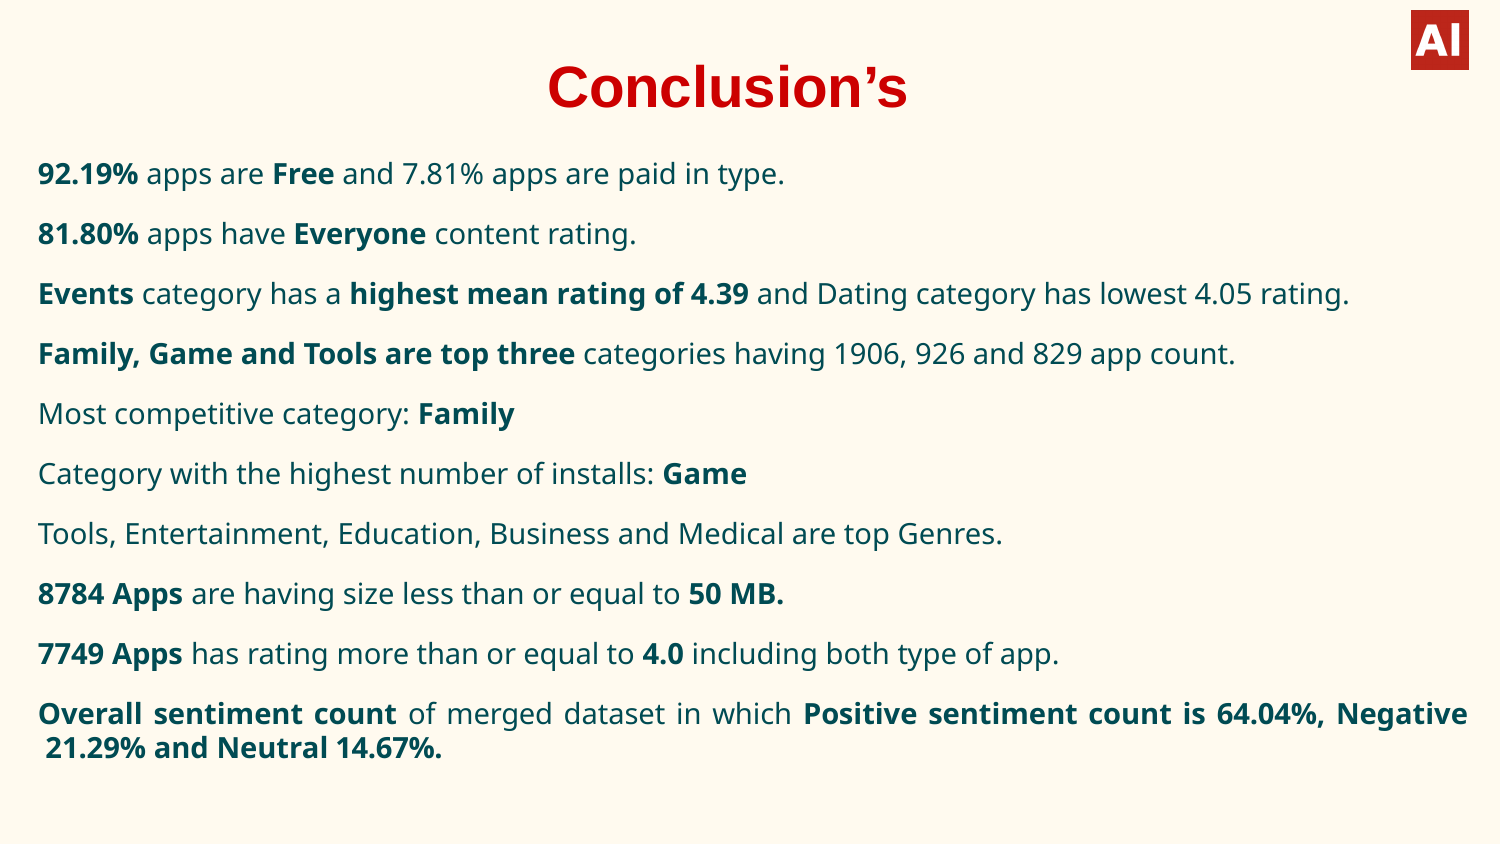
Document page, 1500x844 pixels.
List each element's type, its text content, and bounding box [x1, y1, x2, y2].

title Conclusion’s [545, 47, 955, 135]
text_box 92.19% apps are Free and 7.81% apps are paid in type. 81.80% apps have Everyone content rating. Events category has a highest mean rating of 4.39 and Dating category has lowest 4.05 rating. Family, Game and Tools are top three categories having 1906, 926 and 829 app count. Most competitive category: Family Category with the highest number of installs: Game Tools, Entertainment, Education, Business and Medical are top Genres. 8784 Apps are having size less than or equal to 50 MB. 7749 Apps has rating more than or equal to 4.0 including both type of app. Overall sentiment count of merged dataset in which Positive sentiment count is 64.04%, Negative 21.29% and Neutral 14.67%. [32, 135, 1468, 765]
picture [1411, 10, 1469, 70]
